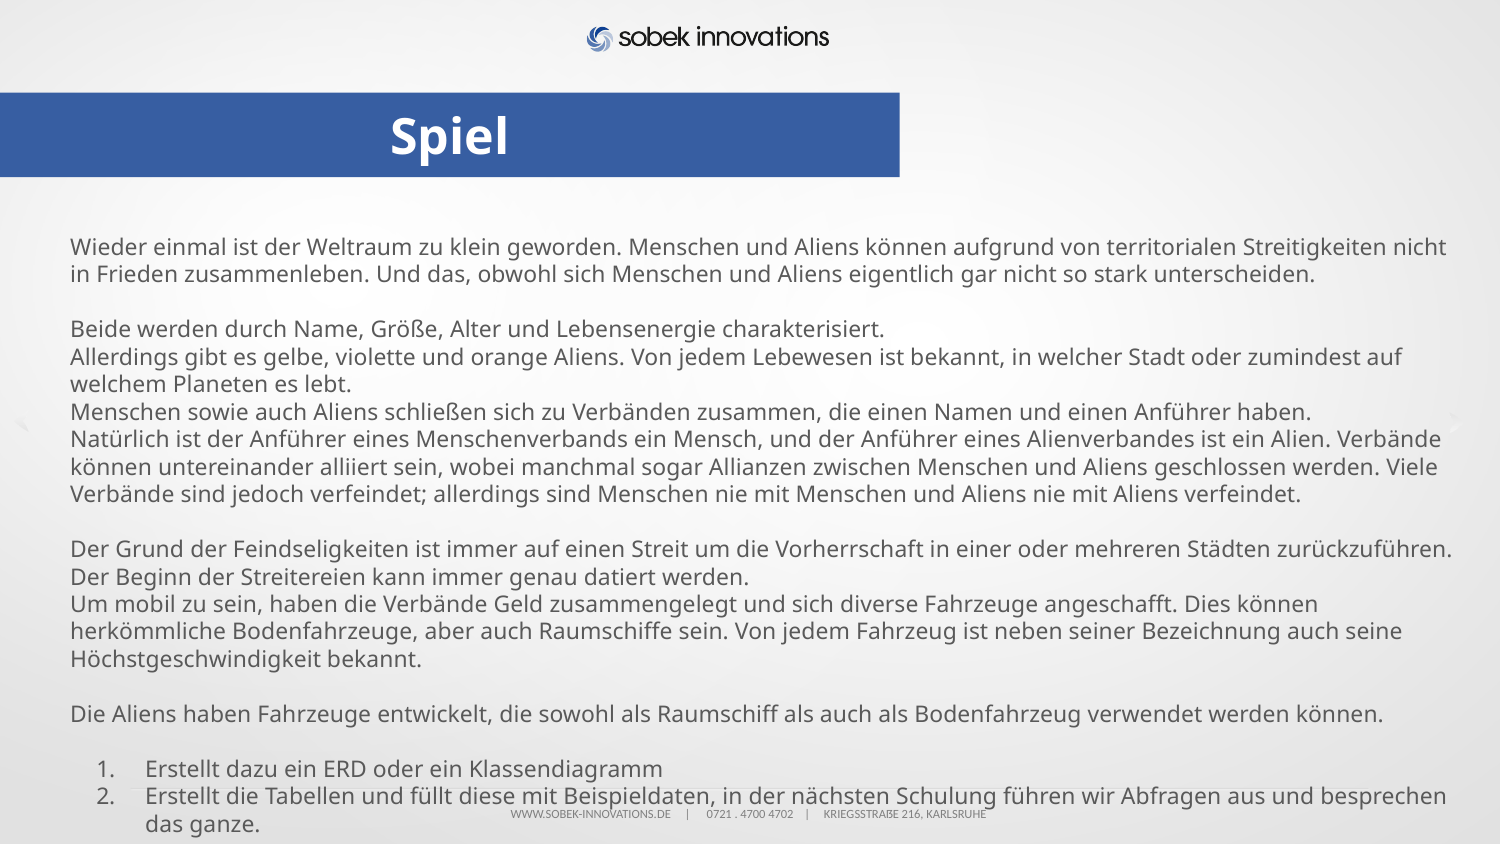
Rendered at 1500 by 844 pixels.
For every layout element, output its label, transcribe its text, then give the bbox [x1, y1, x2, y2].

list Wieder einmal ist der Weltraum zu klein geworden. Menschen und Aliens können aufgrund von territorialen Streitigkeiten nicht in Frieden zusammenleben. Und das, obwohl sich Menschen und Aliens eigentlich gar nicht so stark unterscheiden. Beide werden durch Name, Größe, Alter und Lebensenergie charakterisiert. Allerdings gibt es gelbe, violette und orange Aliens. Von jedem Lebewesen ist bekannt, in welcher Stadt oder zumindest auf welchem Planeten es lebt. Menschen sowie auch Aliens schließen sich zu Verbänden zusammen, die einen Namen und einen Anführer haben. Natürlich ist der Anführer eines Menschenverbands ein Mensch, und der Anführer eines Alienverbandes ist ein Alien. Verbände können untereinander alliiert sein, wobei manchmal sogar Allianzen zwischen Menschen und Aliens geschlossen werden. Viele Verbände sind jedoch verfeindet; allerdings sind Menschen nie mit Menschen und Aliens nie mit Aliens verfeindet. Der Grund der Feindseligkeiten ist immer auf einen Streit um die Vorherrschaft in einer oder mehreren Städten zurückzuführen. Der Beginn der Streitereien kann immer genau datiert werden. Um mobil zu sein, haben die Verbände Geld zusammengelegt und sich diverse Fahrzeuge angeschafft. Dies können herkömmliche Bodenfahrzeuge, aber auch Raumschiffe sein. Von jedem Fahrzeug ist neben seiner Bezeichnung auch seine Höchstgeschwindigkeit bekannt. Die Aliens haben Fahrzeuge entwickelt, die sowohl als Raumschiff als auch als Bodenfahrzeug verwendet werden können. Erstellt dazu ein ERD oder ein Klassendiagramm Erstellt die Tabellen und füllt diese mit Beispieldaten, in der nächsten Schulung führen wir Abfragen aus und besprechen das ganze. [70, 232, 1457, 794]
picture [0, 0, 1500, 844]
title Spiel [0, 92, 900, 178]
